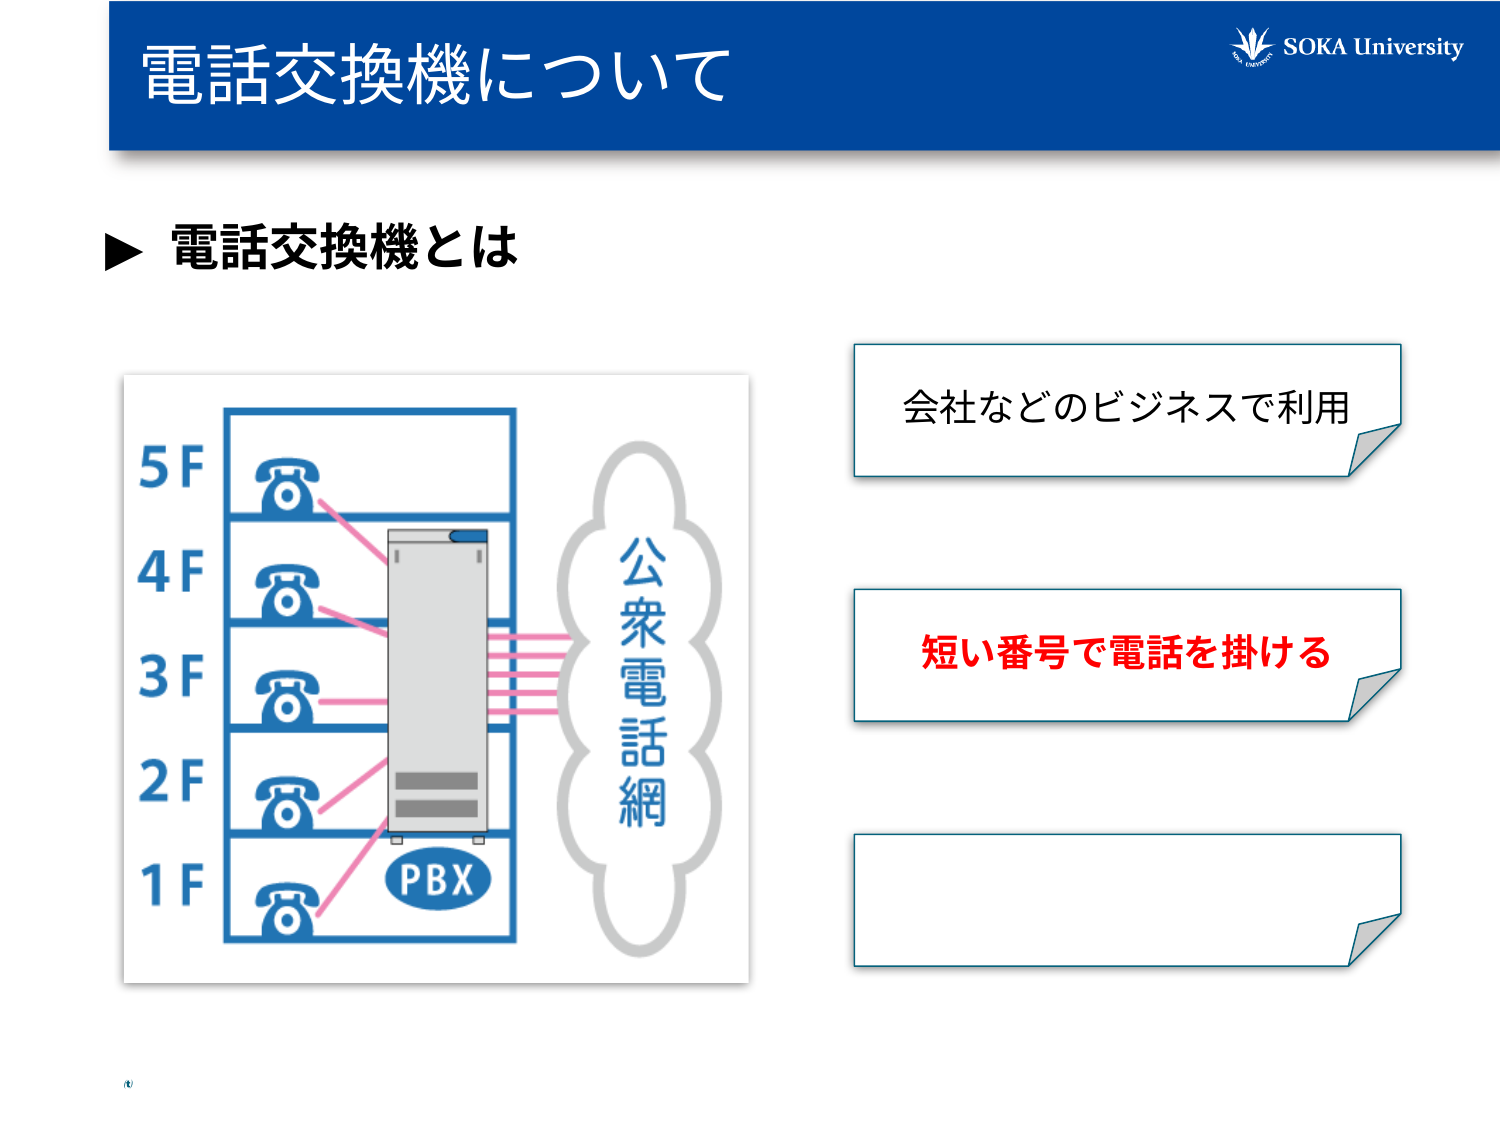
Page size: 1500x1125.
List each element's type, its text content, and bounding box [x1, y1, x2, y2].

picture [94, 0, 1500, 183]
picture [123, 1079, 127, 1089]
text_box 会社などのビジネスで利用 [854, 344, 1401, 477]
text_box ▶ 電話交換機とは [90, 200, 586, 325]
text_box 短い番号で電話を掛ける [854, 589, 1401, 722]
text_box [854, 834, 1401, 967]
picture [123, 375, 749, 983]
title 電話交換機について [123, 24, 1270, 149]
